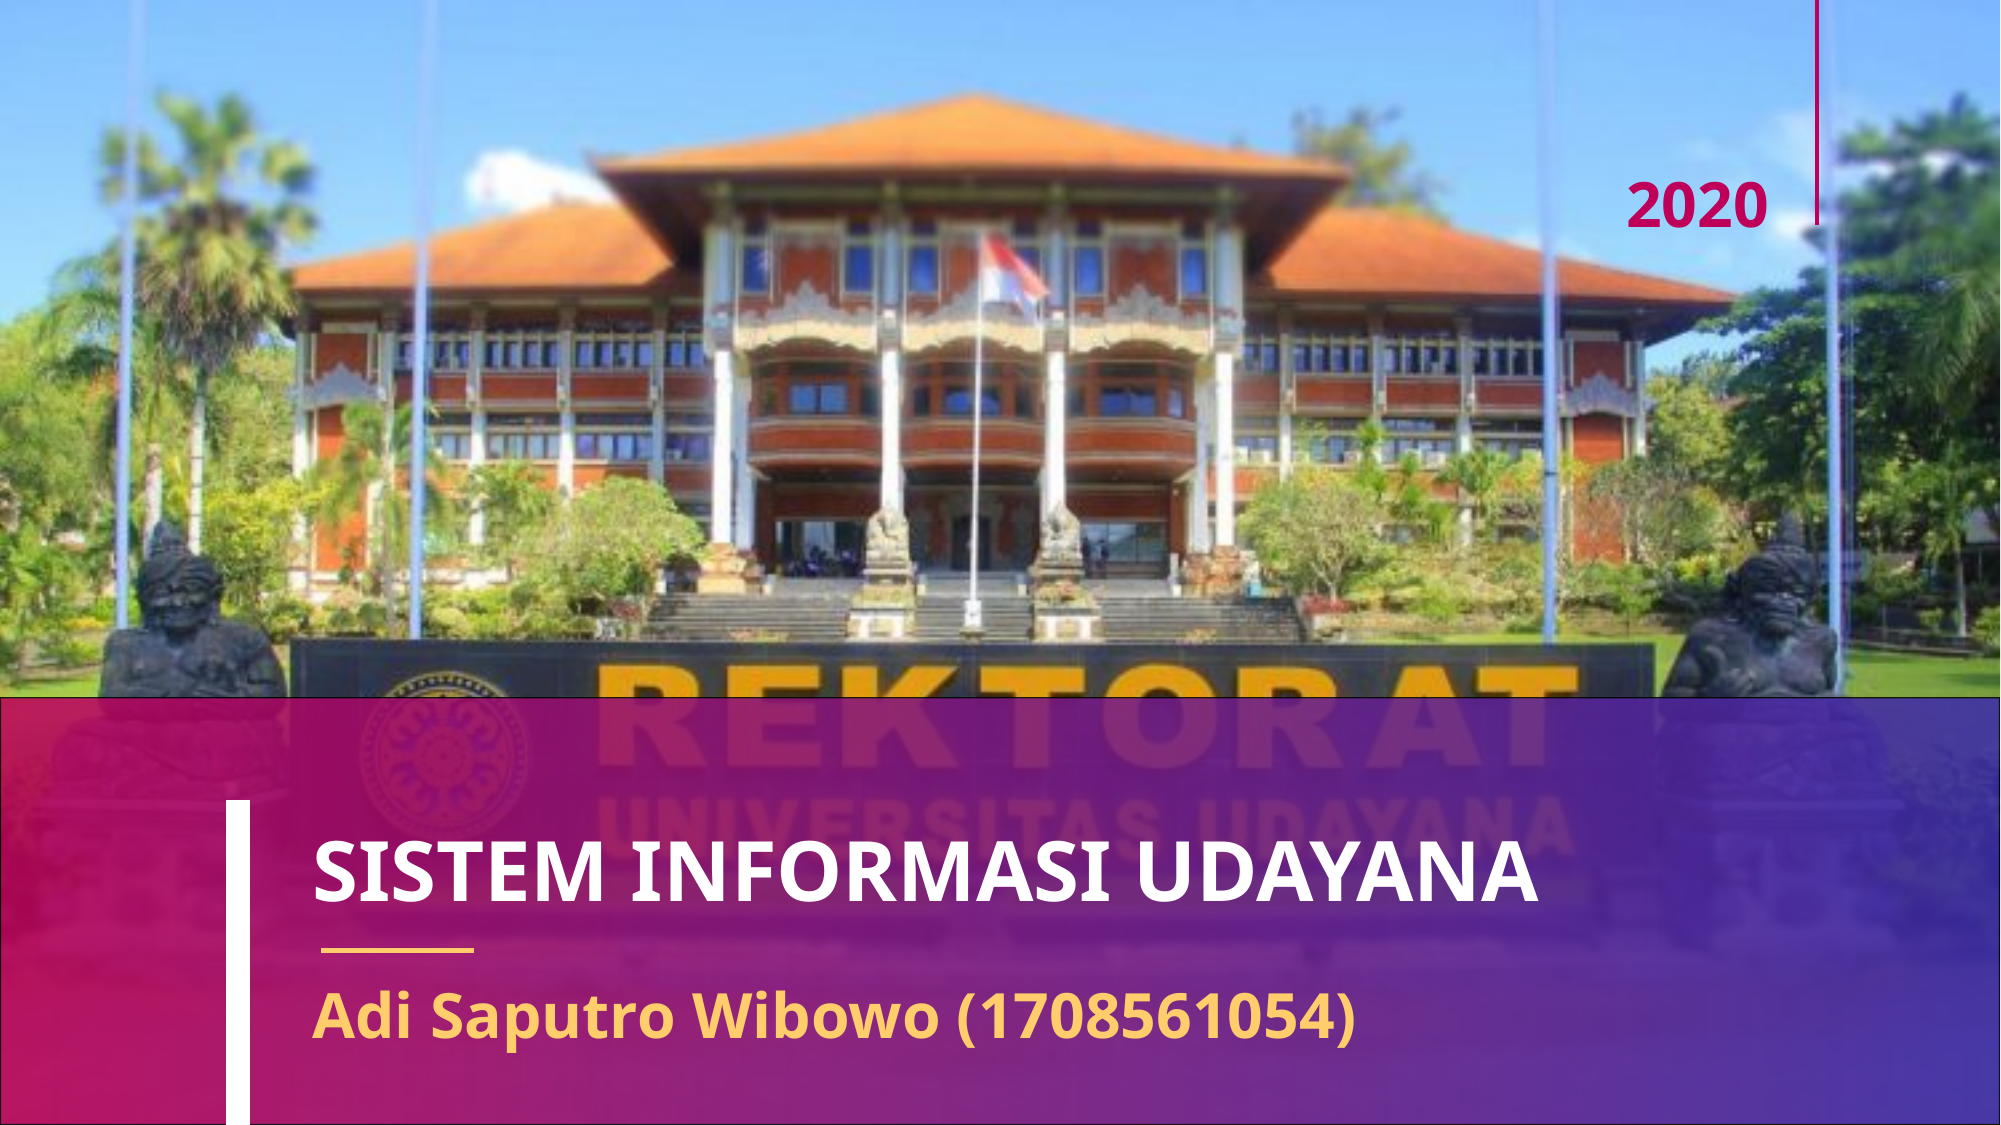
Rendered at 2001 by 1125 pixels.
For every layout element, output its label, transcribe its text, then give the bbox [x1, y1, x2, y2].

picture [0, 0, 2001, 1125]
title SISTEM INFORMASI UDAYANA [297, 777, 1743, 928]
list 2020 [1517, 166, 1785, 266]
subtitle Adi Saputro Wibowo (1708561054) [297, 977, 1577, 1077]
